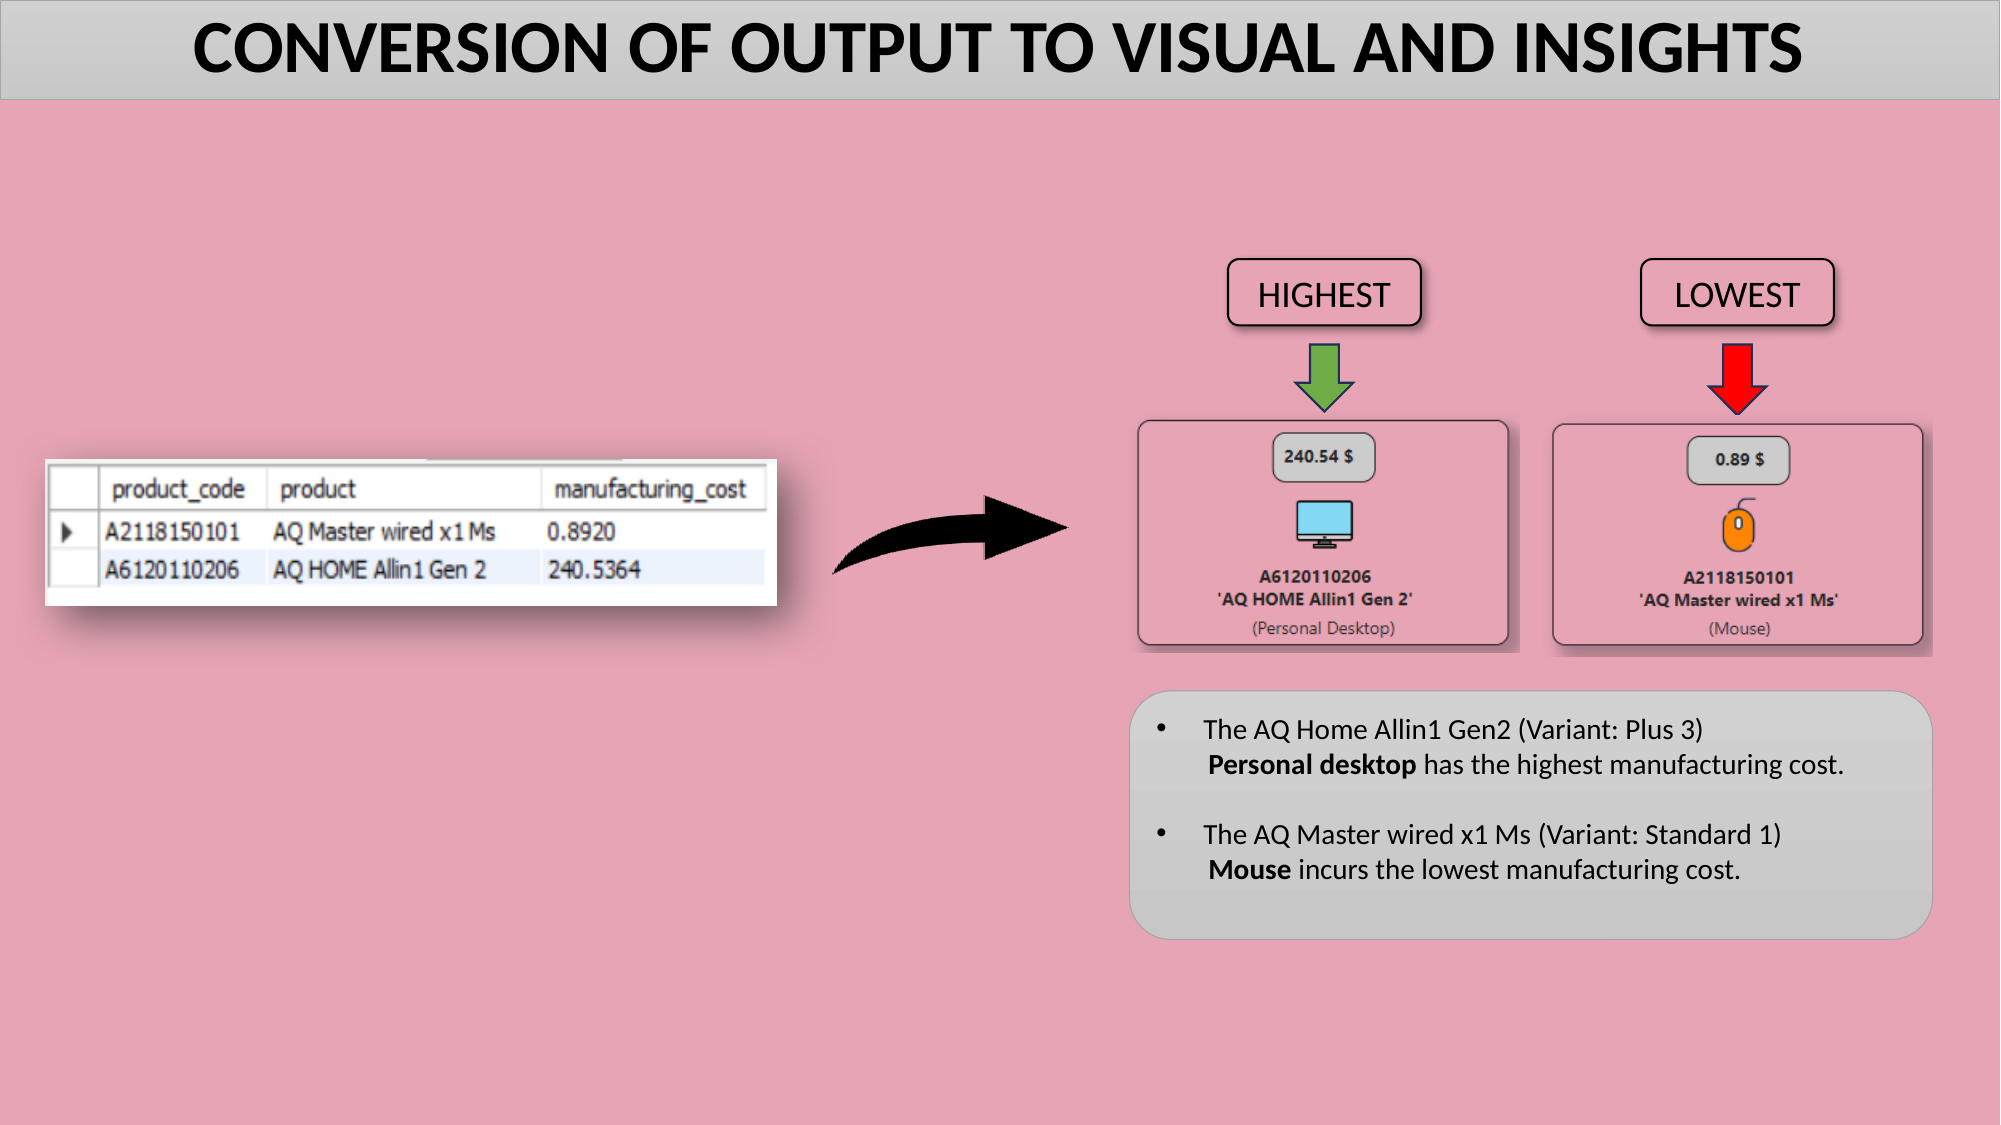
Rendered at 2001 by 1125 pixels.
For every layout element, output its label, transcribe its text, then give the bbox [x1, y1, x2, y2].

text_box [1293, 343, 1356, 411]
text_box [1706, 343, 1769, 411]
picture [45, 459, 777, 606]
text_box The AQ Home Allin1 Gen2 (Variant: Plus 3) Personal desktop has the highest manufacturing cost. The AQ Master wired x1 Ms (Variant: Standard 1) Mouse incurs the lowest manufacturing cost. [1128, 690, 1934, 941]
picture [1542, 411, 1933, 657]
text_box HIGHEST [1226, 258, 1422, 327]
title CONVERSION OF OUTPUT TO VISUAL AND INSIGHTS [0, 0, 2000, 100]
text_box LOWEST [1640, 258, 1835, 327]
picture [1125, 411, 1520, 653]
picture [809, 469, 1093, 599]
